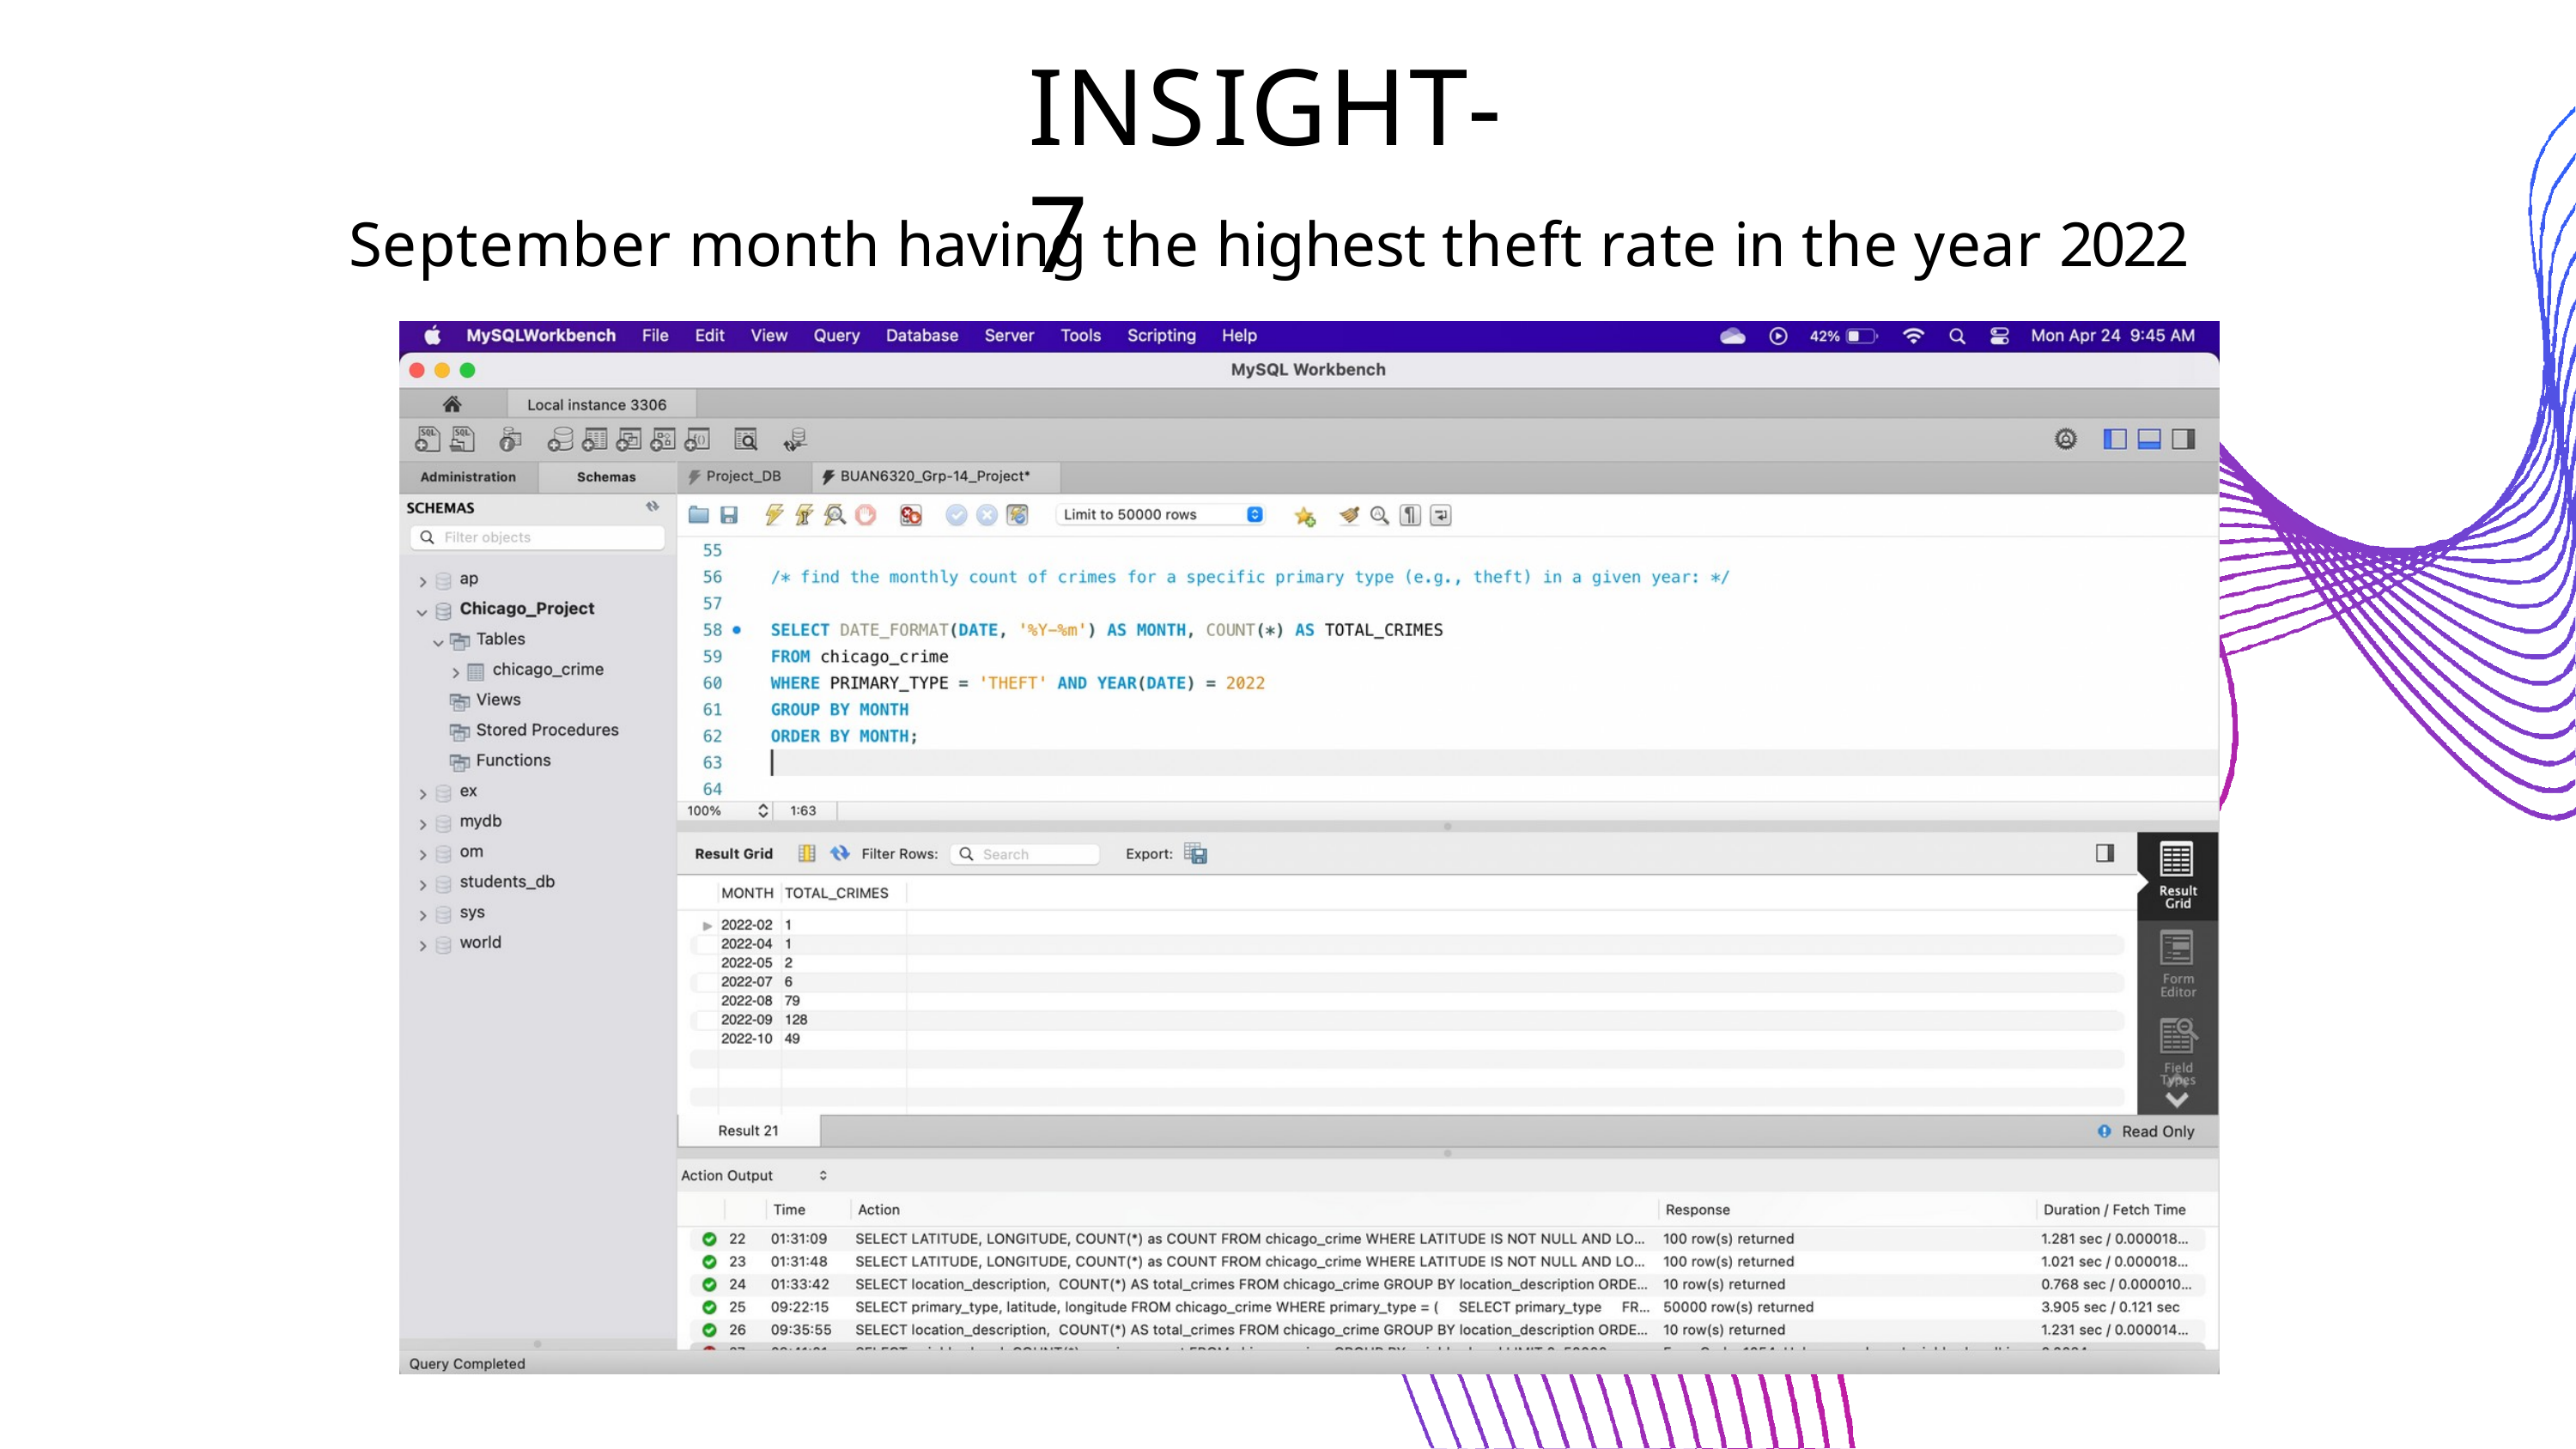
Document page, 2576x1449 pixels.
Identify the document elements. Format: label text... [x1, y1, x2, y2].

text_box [399, 106, 2576, 1449]
text_box September month having the highest theft rate in the year 2022 [346, 203, 394, 279]
text_box INSIGHT-7 [1026, 38, 1550, 104]
